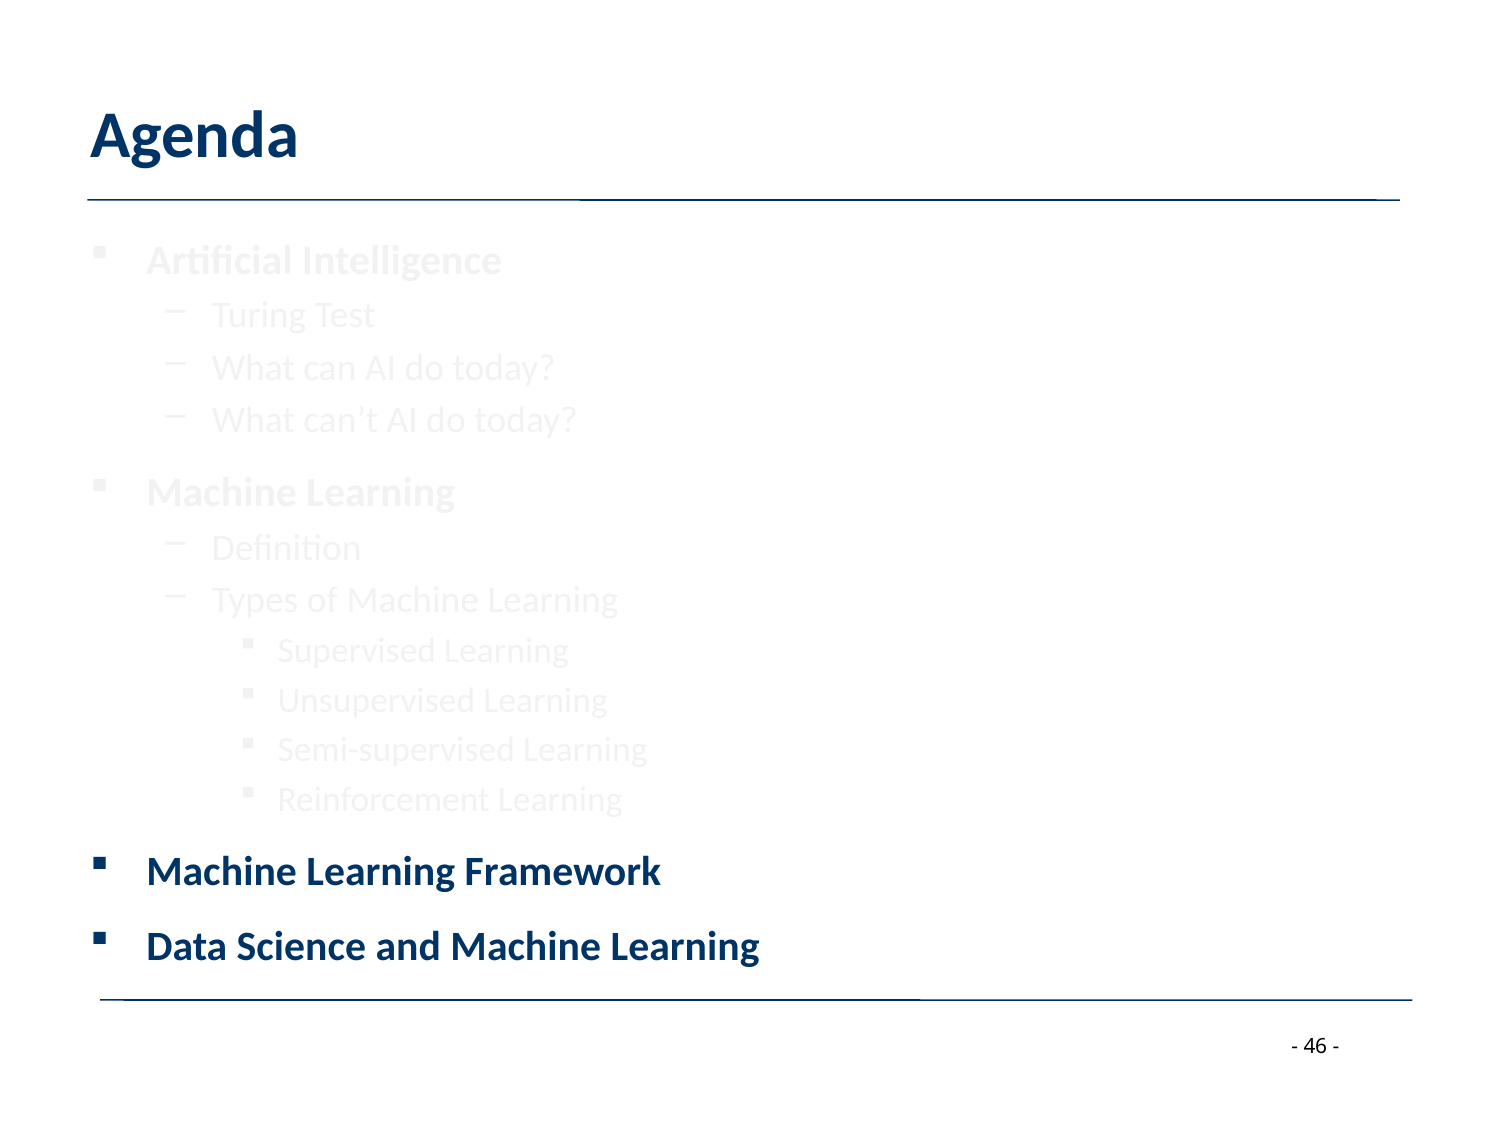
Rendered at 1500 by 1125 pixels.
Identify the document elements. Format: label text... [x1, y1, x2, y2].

list Artificial Intelligence Turing Test What can AI do today? What can’t AI do today? Machine Learning Definition Types of Machine Learning Supervised Learning Unsupervised Learning Semi-supervised Learning Reinforcement Learning Machine Learning Framework Data Science and Machine Learning [75, 224, 1425, 1005]
title Agenda [75, 37, 1425, 224]
